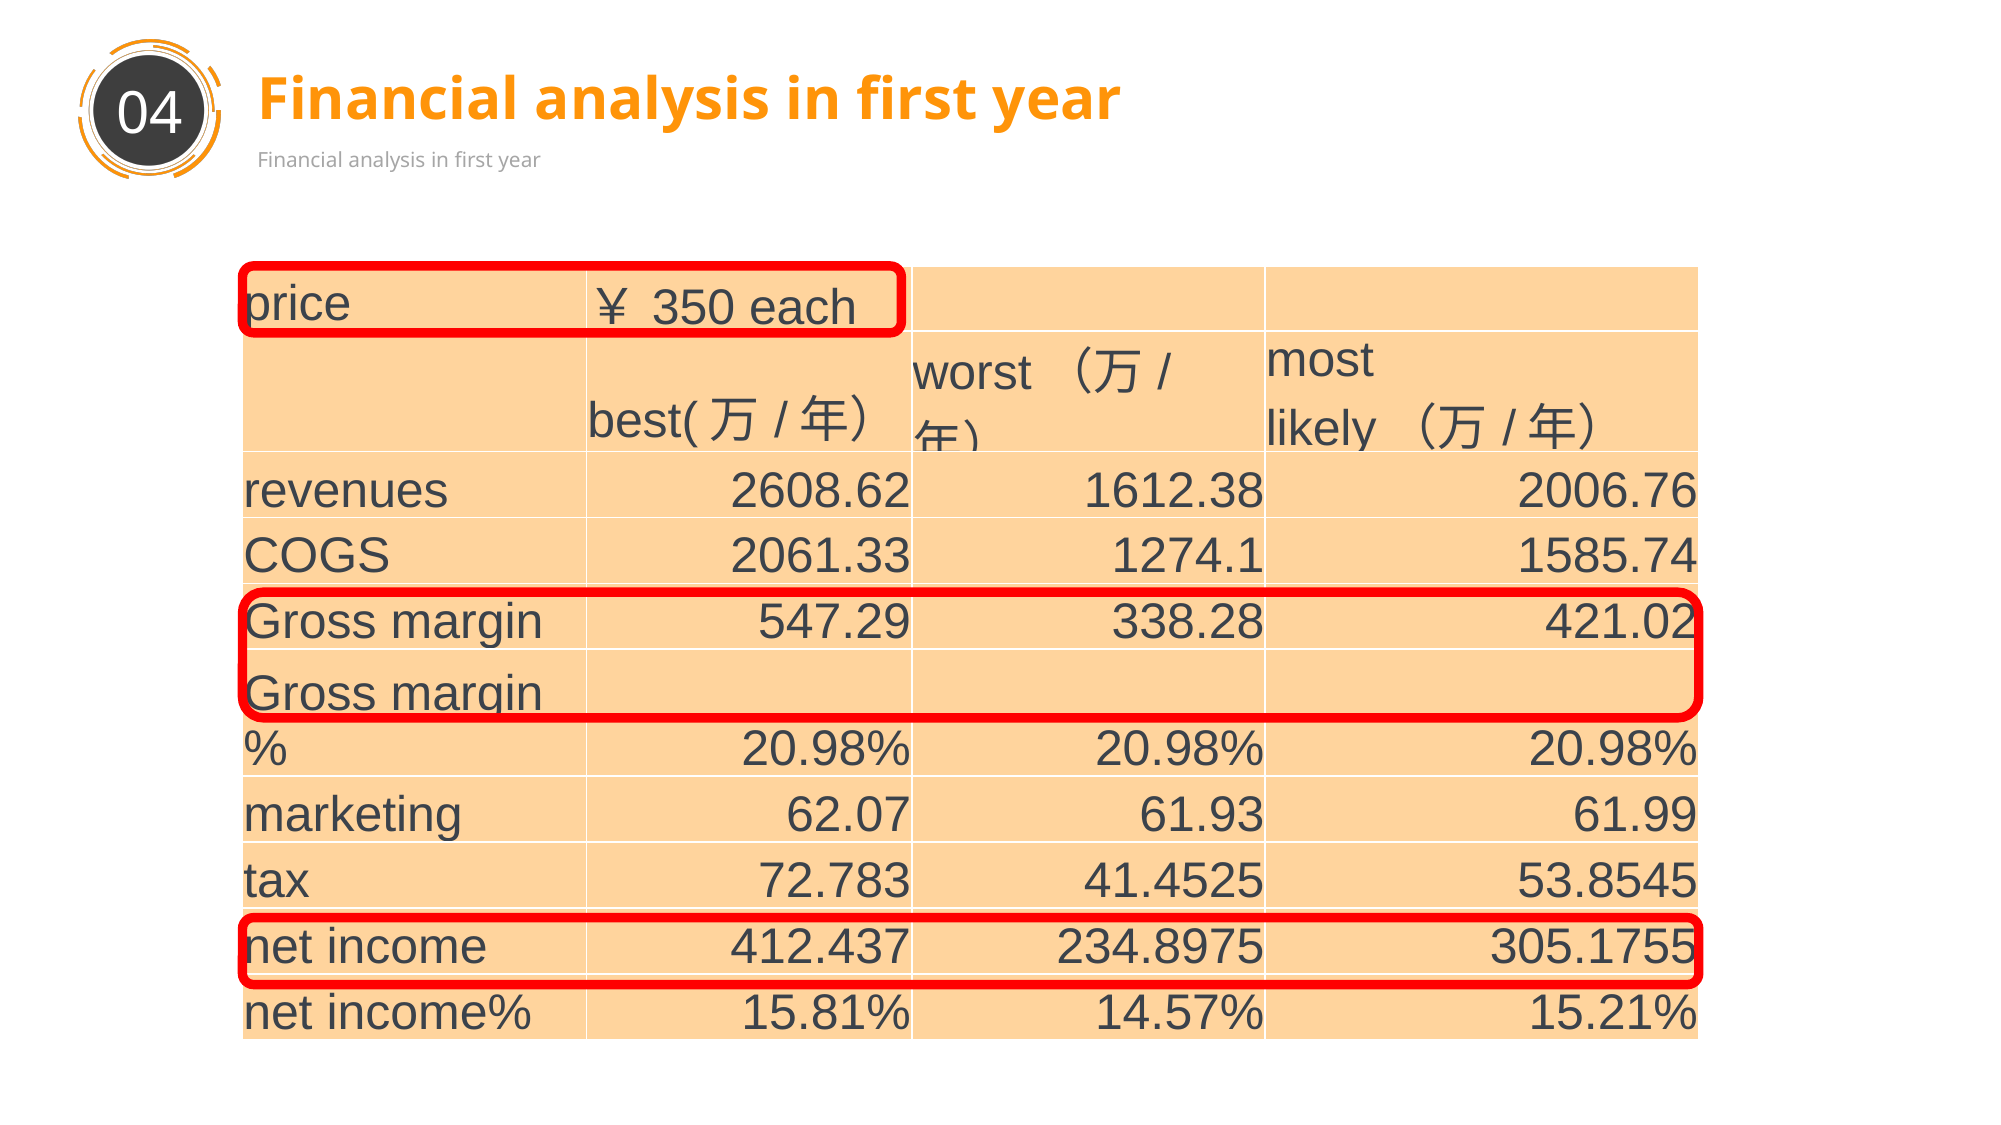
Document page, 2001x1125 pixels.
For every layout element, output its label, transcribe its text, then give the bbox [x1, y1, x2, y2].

table_cell 421.02 [1266, 584, 1698, 602]
table_cell 1274.1 [913, 518, 1264, 583]
table_cell 15.21% [1266, 982, 1698, 1039]
table_cell [243, 332, 586, 451]
table_cell 2608.62 [587, 452, 911, 517]
table_cell marketing [243, 777, 586, 841]
table_cell 234.8975 [913, 909, 1264, 916]
table_cell Gross margin [243, 584, 586, 603]
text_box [78, 39, 1581, 181]
table_cell 412.437 [587, 909, 911, 916]
table_cell net income [243, 909, 586, 921]
table_cell 61.99 [1266, 777, 1698, 841]
table_cell 61.93 [913, 777, 1264, 841]
text_box [241, 591, 1700, 719]
table_cell 20.98% [913, 719, 1264, 775]
table_cell 20.98% [1266, 708, 1698, 775]
table_cell 2006.76 [1266, 452, 1698, 517]
table_header ￥350 each [899, 267, 911, 330]
table_header [913, 267, 1264, 330]
text_box [241, 264, 903, 334]
table_cell 53.8545 [1266, 843, 1698, 907]
table_cell Gross margin% [243, 708, 586, 775]
table_cell 15.81% [587, 986, 911, 1039]
table_cell 14.57% [913, 986, 1264, 1039]
table_cell worst（万/年） [913, 332, 1264, 451]
table_cell tax [243, 843, 586, 907]
table_cell 305.1755 [1266, 909, 1698, 921]
text_box [241, 916, 1700, 986]
table_cell 41.4525 [913, 843, 1264, 907]
table_cell 2061.33 [587, 518, 911, 583]
table_cell 1585.74 [1266, 518, 1698, 583]
table_cell best(万/年） [587, 332, 911, 451]
table_header [1266, 267, 1698, 330]
table_cell 1612.38 [913, 452, 1264, 517]
table_cell 72.783 [587, 843, 911, 907]
table_cell 338.28 [913, 584, 1264, 591]
table_cell COGS [243, 518, 586, 583]
table_cell 20.98% [587, 719, 911, 775]
table_cell 62.07 [587, 777, 911, 841]
table_cell revenues [243, 452, 586, 517]
table_cell net income% [243, 981, 586, 1039]
table_cell most likely（万/年） [1266, 332, 1698, 451]
table_cell 547.29 [587, 584, 911, 591]
